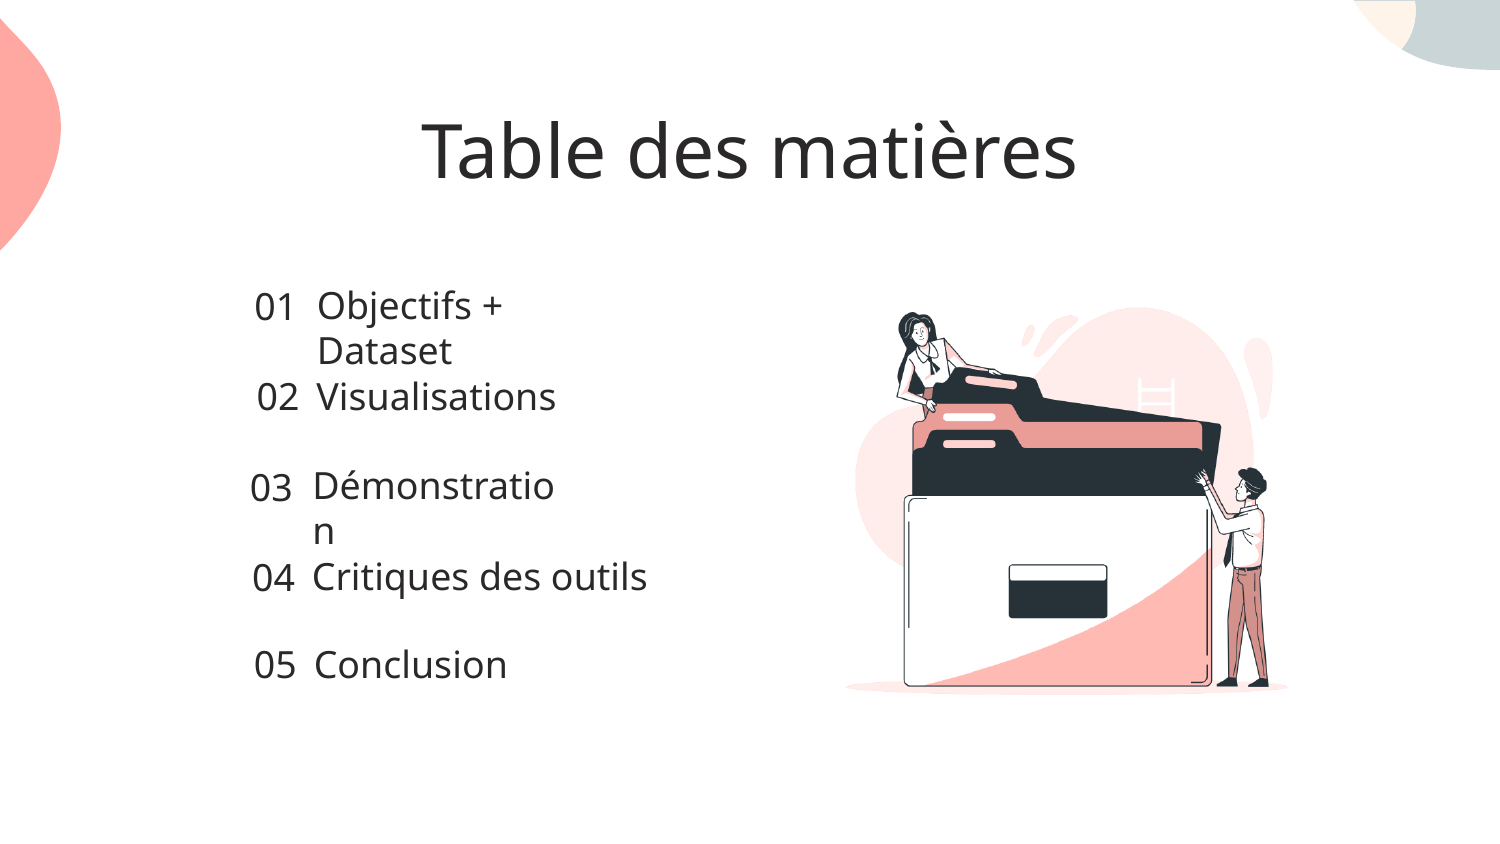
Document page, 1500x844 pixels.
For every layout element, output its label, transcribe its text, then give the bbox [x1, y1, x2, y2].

title Table des matières [395, 88, 1105, 179]
title 02 [241, 355, 319, 433]
picture [838, 247, 1293, 721]
title 04 [237, 536, 314, 615]
subtitle Démonstration [297, 447, 585, 537]
title 01 [239, 264, 316, 343]
subtitle Critiques des outils [296, 537, 690, 656]
subtitle Visualisations [301, 357, 592, 474]
subtitle Objectifs + Dataset [301, 267, 661, 384]
text_box Conclusion [298, 625, 559, 743]
text_box 05 [239, 623, 316, 702]
title 03 [234, 446, 312, 525]
